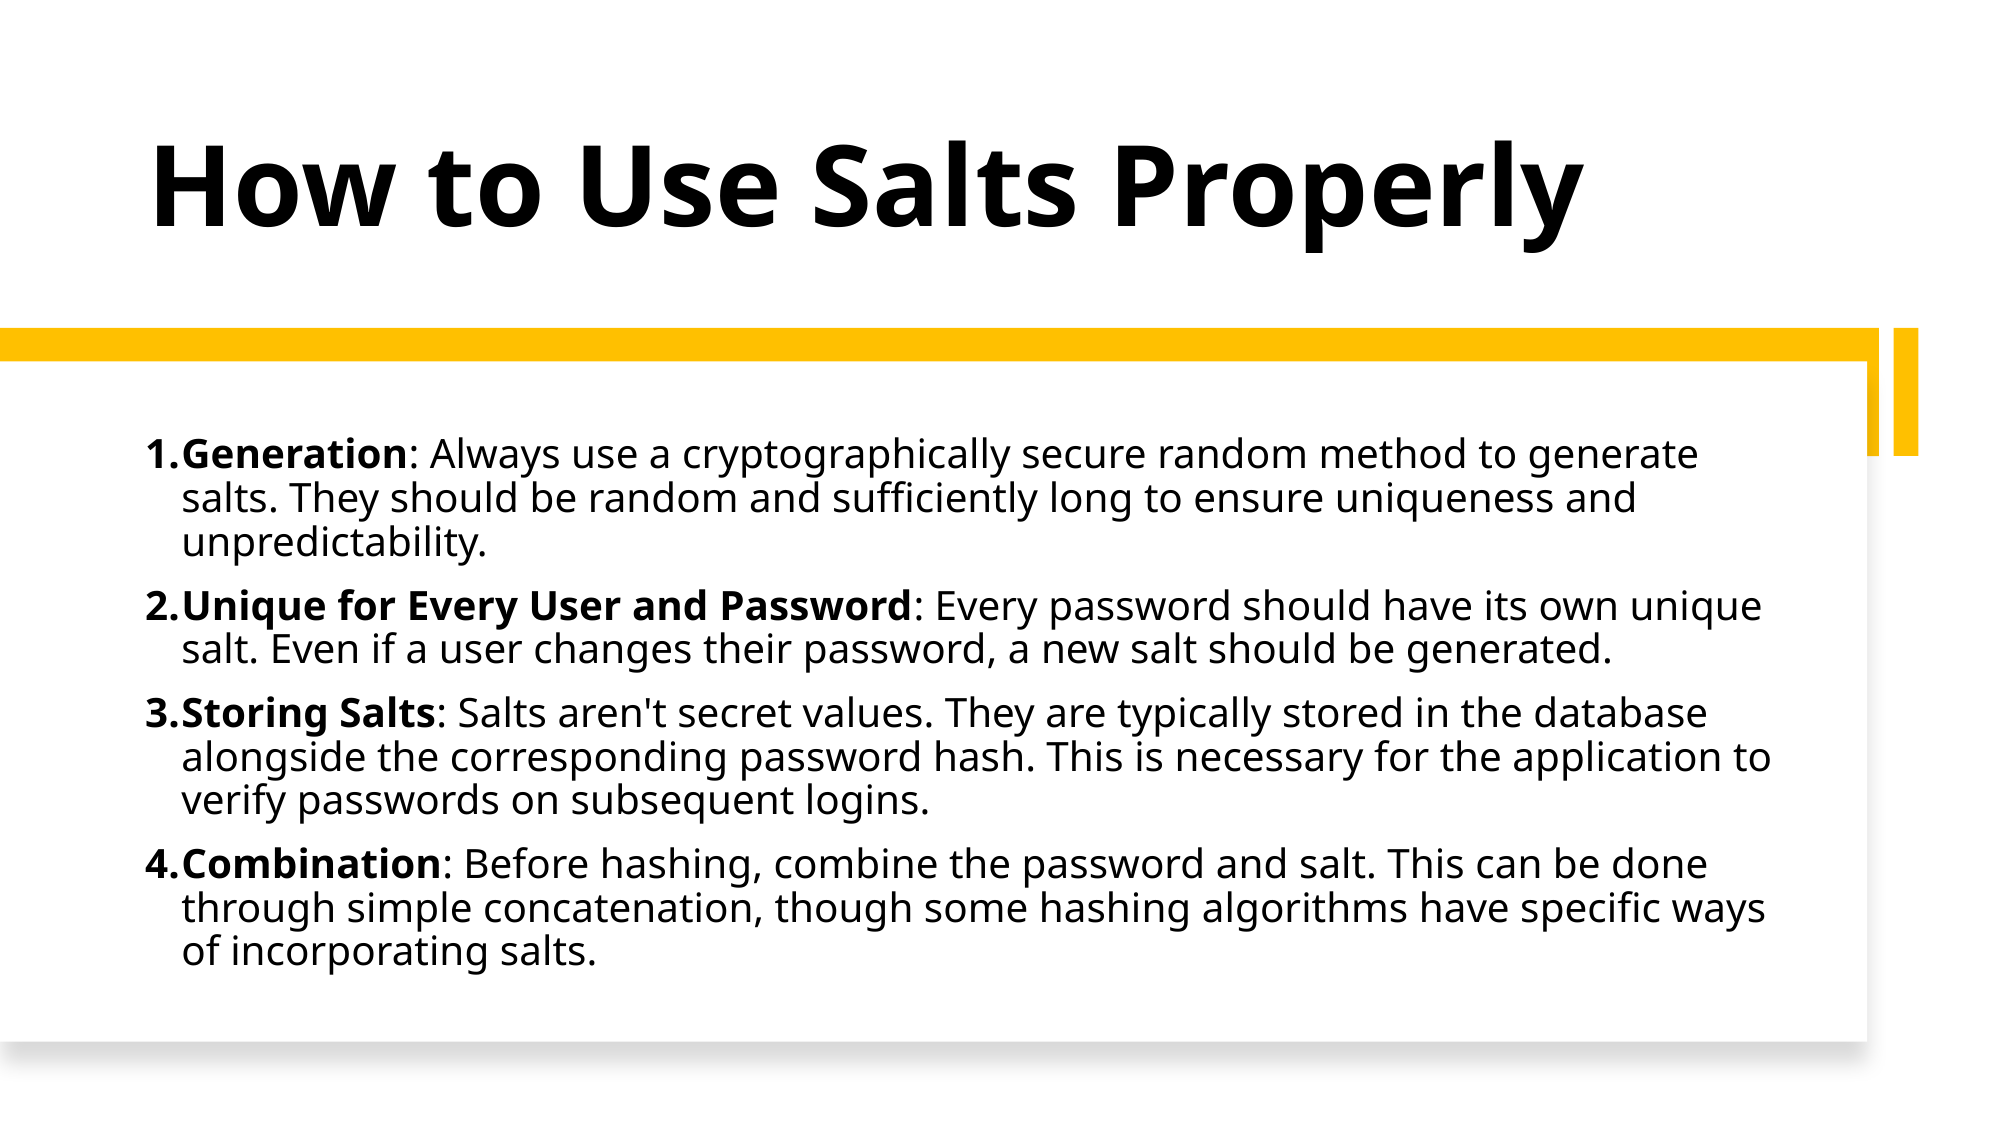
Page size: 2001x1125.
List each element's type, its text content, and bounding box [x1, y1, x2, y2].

text_box [0, 0, 2000, 1125]
title How to Use Salts Properly [132, 63, 1648, 259]
list Generation: Always use a cryptographically secure random method to generate salts. They should be random and sufficiently long to ensure uniqueness and unpredictability. Unique for Every User and Password: Every password should have its own unique salt. Even if a user changes their password, a new salt should be generated. Storing Salts: Salts aren't secret values. They are typically stored in the database alongside the corresponding password hash. This is necessary for the application to verify passwords on subsequent logins. Combination: Before hashing, combine the password and salt. This can be done through simple concatenation, though some hashing algorithms have specific ways of incorporating salts. [130, 457, 1795, 990]
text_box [0, 327, 1919, 457]
text_box [0, 457, 1868, 1043]
